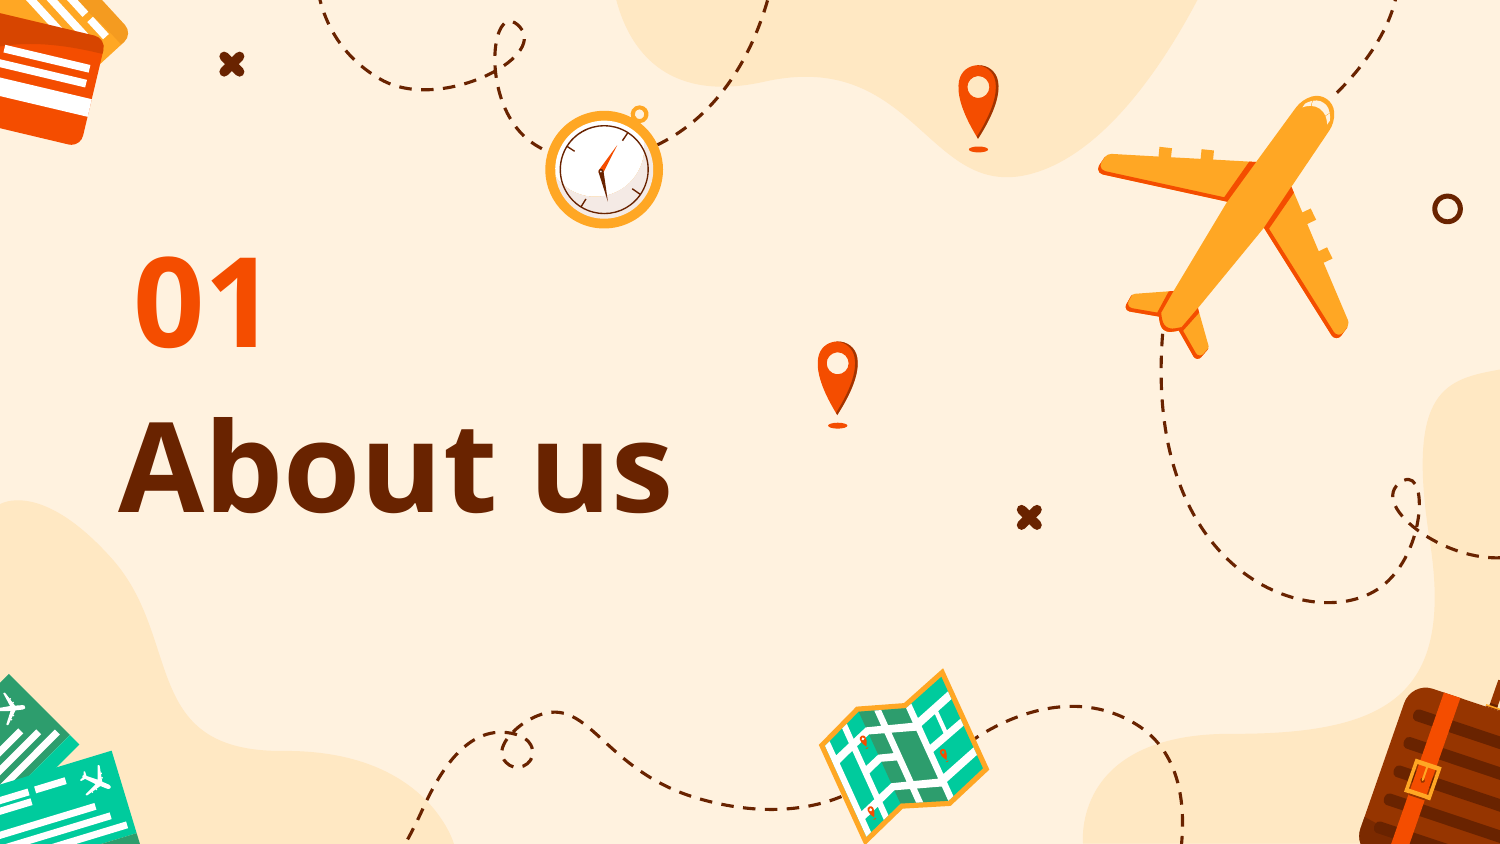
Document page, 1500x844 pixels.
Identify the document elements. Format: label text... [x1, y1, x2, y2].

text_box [815, 341, 860, 429]
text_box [536, 105, 671, 229]
title About us [118, 382, 894, 543]
title 01 [118, 212, 346, 383]
text_box [1016, 504, 1042, 530]
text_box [956, 64, 1001, 153]
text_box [1092, 108, 1352, 350]
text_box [824, 681, 984, 833]
